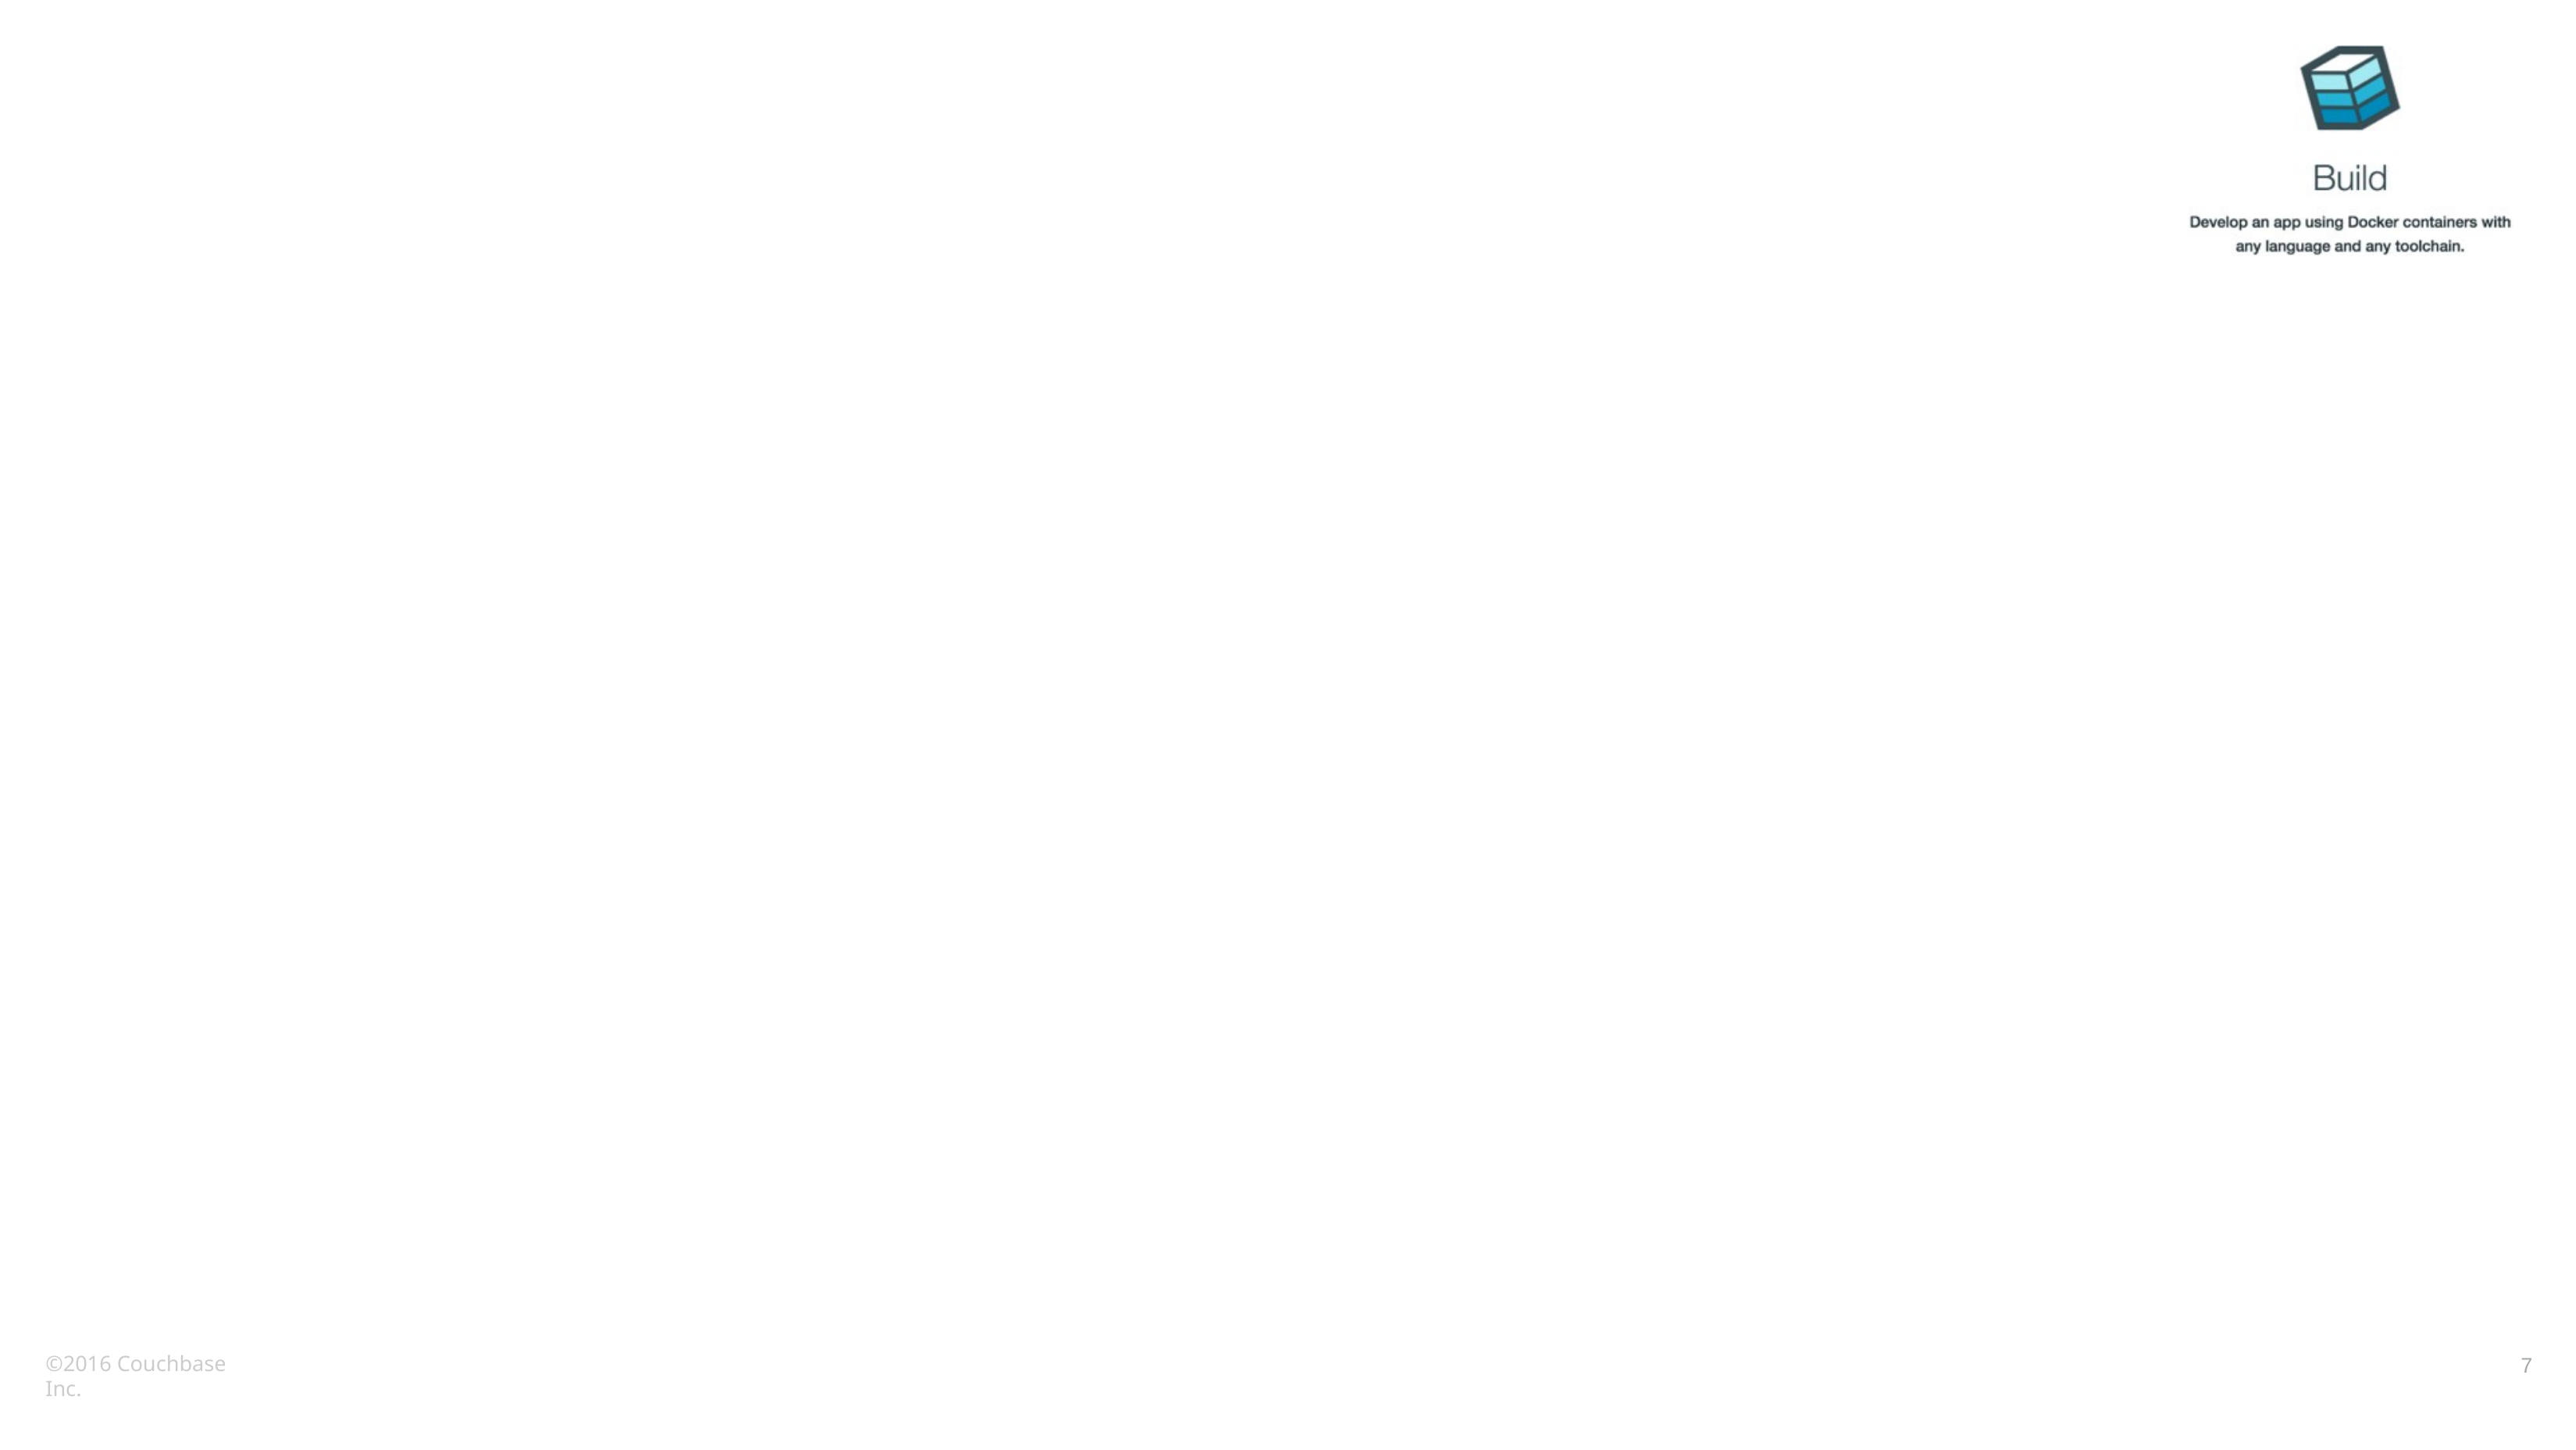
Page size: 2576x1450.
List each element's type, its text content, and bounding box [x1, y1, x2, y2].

text_box 7 [2519, 1354, 2535, 1377]
footer ©2016 Couchbase Inc. [44, 1349, 244, 1450]
text_box [2188, 45, 2514, 256]
